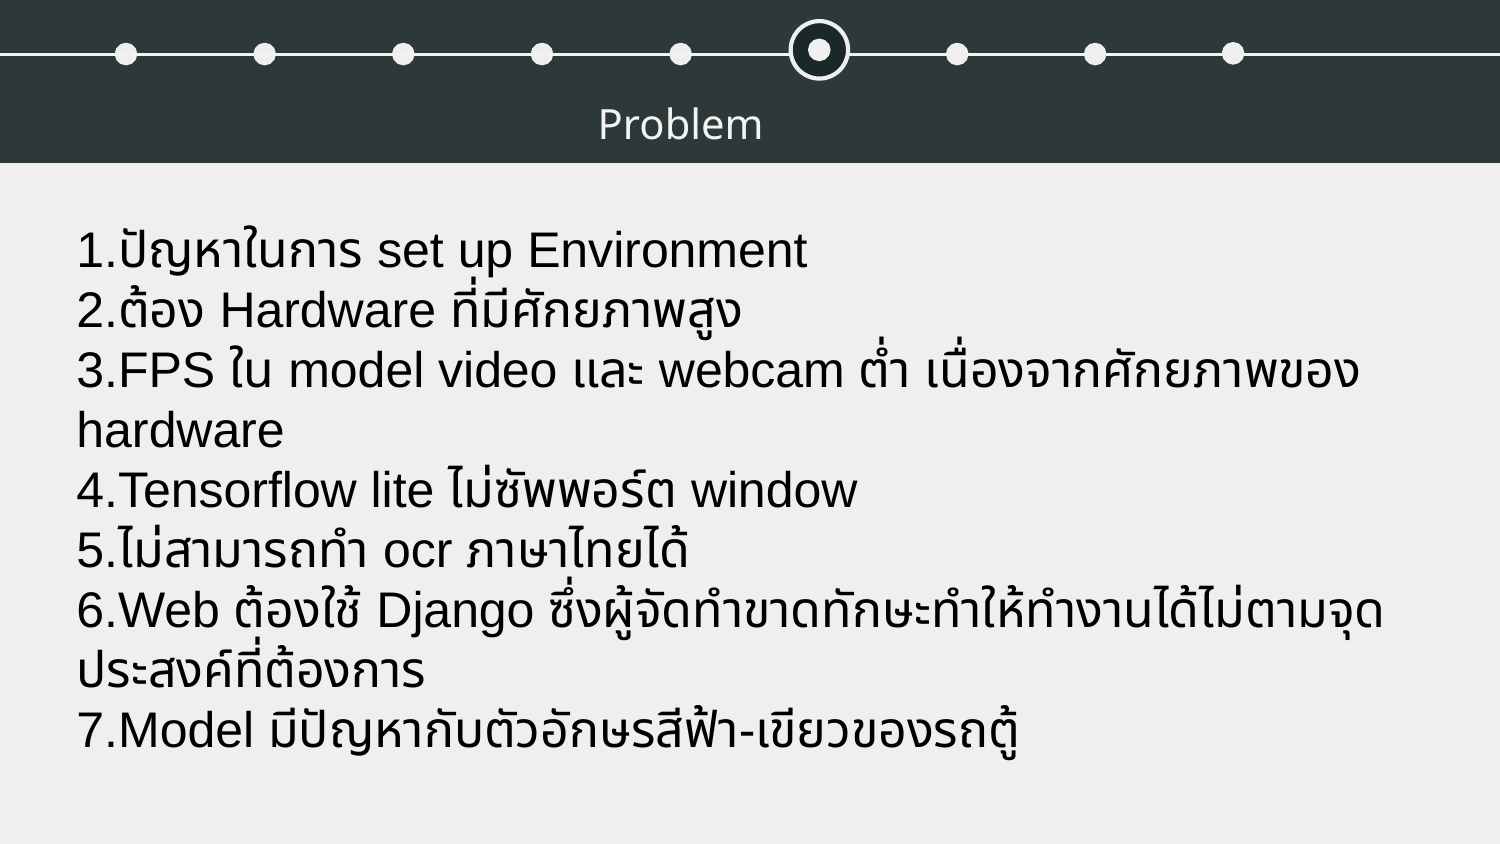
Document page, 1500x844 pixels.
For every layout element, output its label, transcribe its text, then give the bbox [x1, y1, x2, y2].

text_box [790, 20, 849, 79]
text_box [1221, 42, 1245, 53]
text_box [1087, 62, 1103, 66]
text_box [392, 42, 415, 53]
text_box [949, 62, 965, 66]
text_box 1.ปัญหาในการ set up Environment 2.ต้อง Hardware ที่มีศักยภาพสูง 3.FPS ใน model video และ webcam ต่ำ เนื่องจากศักยภาพของ hardware 4.Tensorflow lite ไม่ซัพพอร์ต window 5.ไม่สามารถทำ ocr ภาษาไทยได้ 6.Web ต้องใช้ Django ซึ่งผู้จัดทำขาดทักษะทำให้ทำงานได้ไม่ตามจุดประสงค์ที่ต้องการ 7.Model มีปัญหากับตัวอักษรสีฟ้า-เขียวของรถตู้ [61, 210, 1439, 801]
text_box [118, 62, 134, 66]
text_box Problem [522, 101, 839, 163]
text_box [534, 62, 550, 66]
text_box [946, 42, 969, 53]
text_box [530, 42, 554, 53]
text_box [253, 42, 276, 53]
text_box [0, 163, 1500, 844]
text_box [395, 62, 411, 66]
text_box [1084, 42, 1107, 53]
text_box [257, 62, 273, 66]
text_box [114, 42, 138, 53]
text_box [669, 42, 692, 53]
text_box [673, 62, 689, 66]
